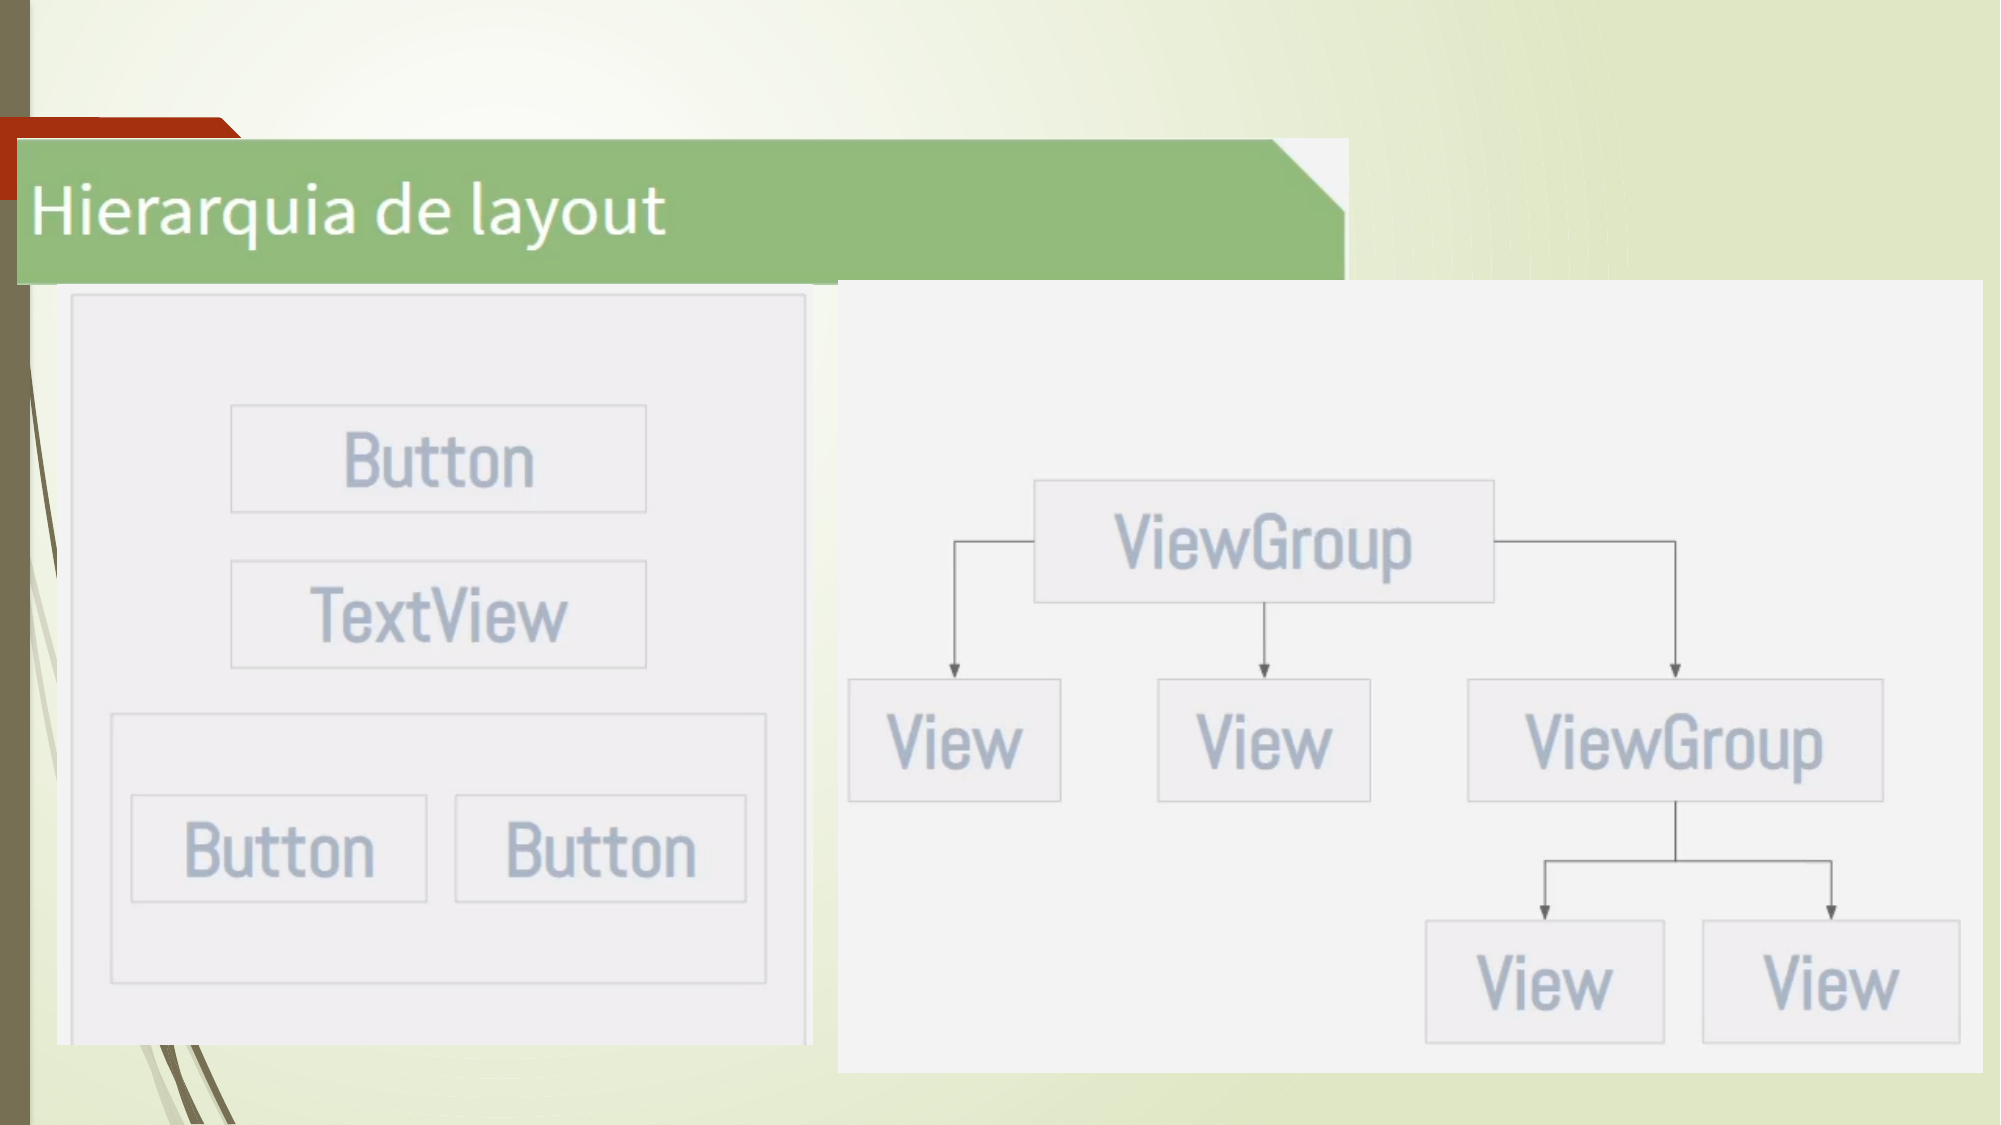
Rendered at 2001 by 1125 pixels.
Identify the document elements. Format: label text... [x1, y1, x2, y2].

slide_number 5 [87, 129, 216, 137]
picture [16, 137, 1983, 1073]
